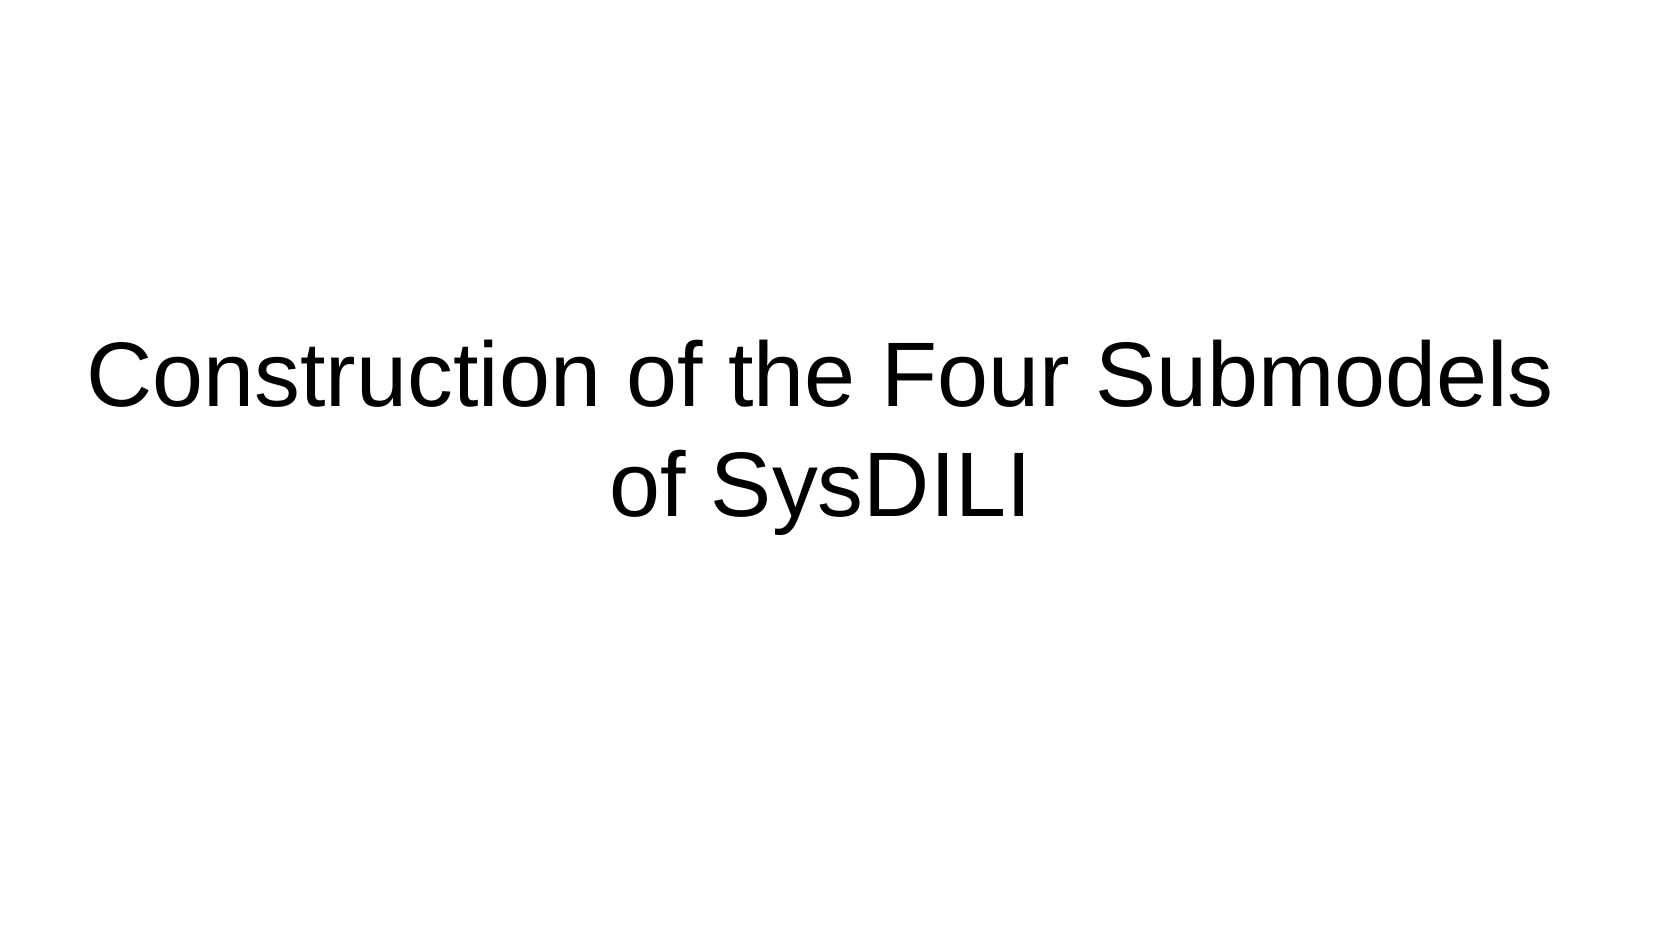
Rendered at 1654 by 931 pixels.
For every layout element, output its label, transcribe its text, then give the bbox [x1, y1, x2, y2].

title Construction of the Four Submodels of SysDILI [76, 321, 1565, 527]
